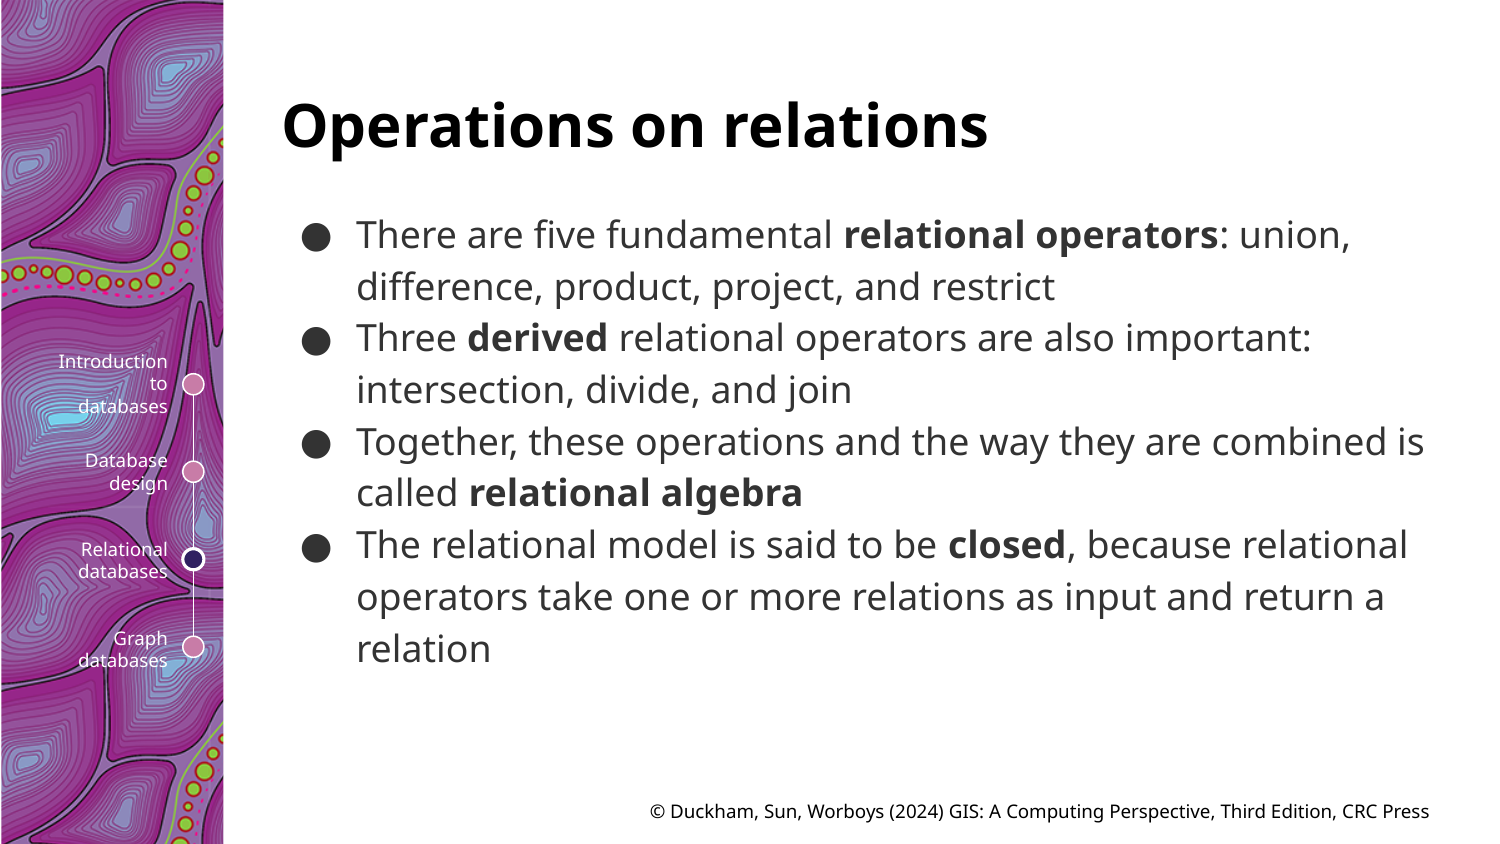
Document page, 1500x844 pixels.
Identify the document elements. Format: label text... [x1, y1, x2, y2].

text_box [182, 548, 204, 570]
list There are five fundamental relational operators: union, difference, product, project, and restrict Three derived relational operators are also important: intersection, divide, and join Together, these operations and the way they are combined is called relational algebra The relational model is said to be closed, because relational operators take one or more relations as input and return a relation [266, 189, 1449, 750]
title Operations on relations [266, 72, 1449, 176]
picture [1, 0, 224, 844]
